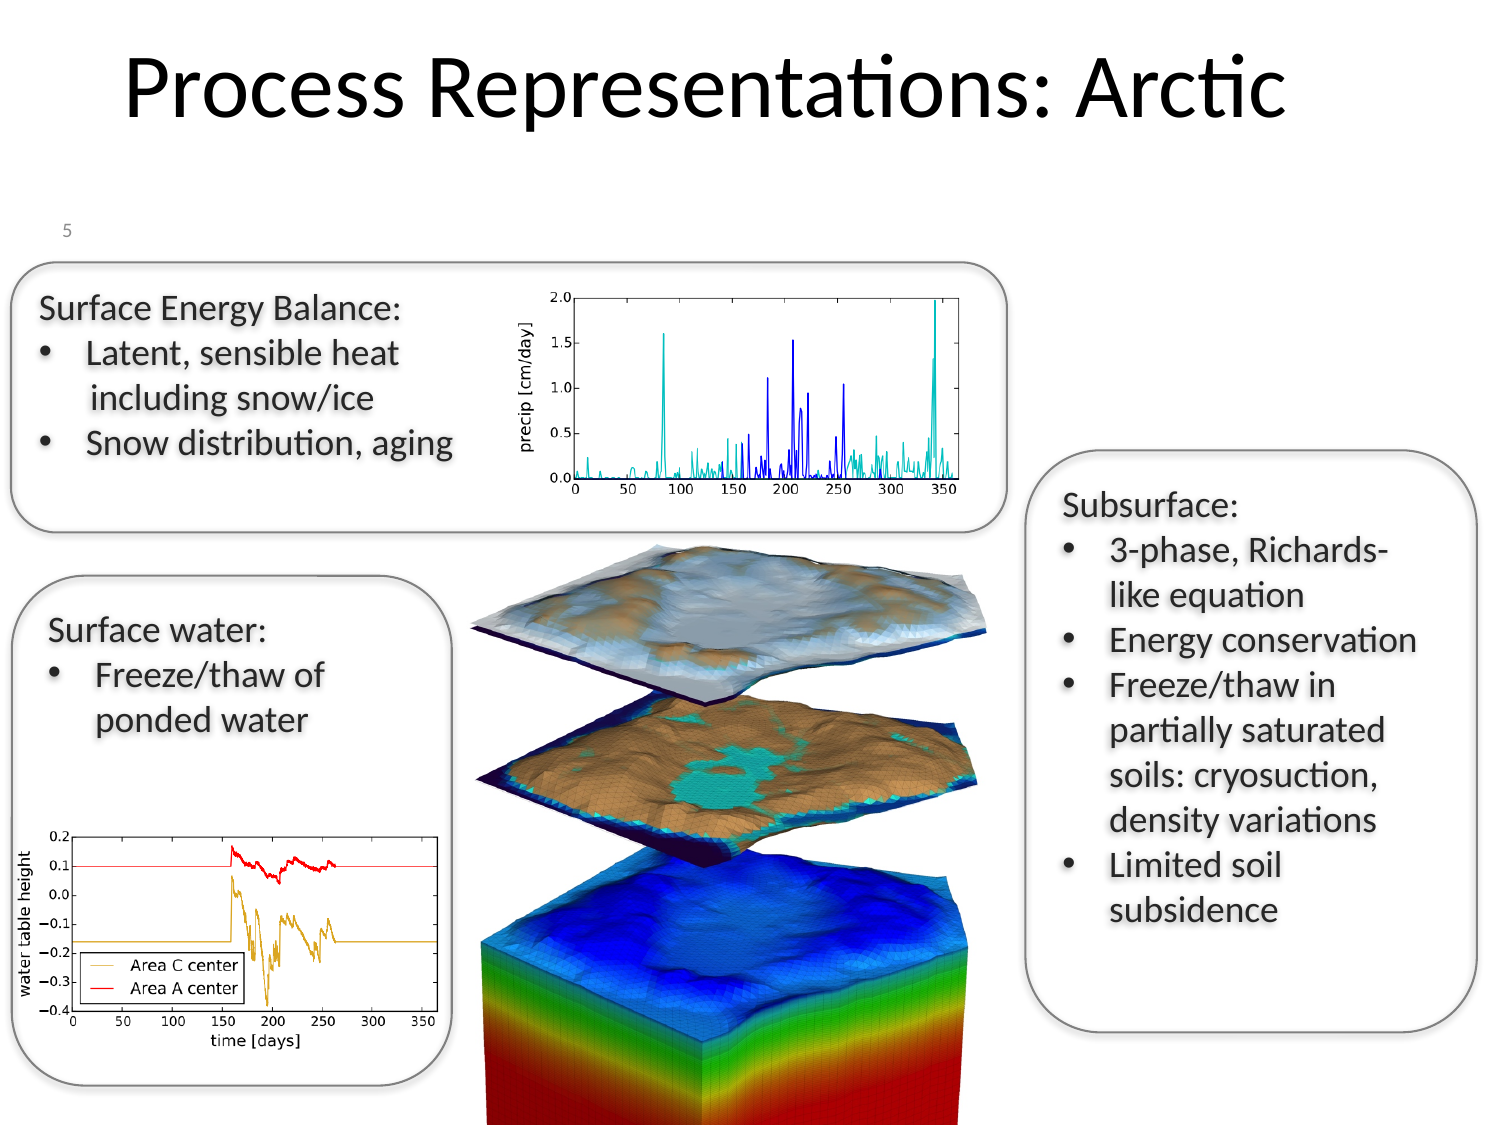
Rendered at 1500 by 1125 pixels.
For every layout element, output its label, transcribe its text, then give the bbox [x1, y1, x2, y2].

text_box Subsurface: 3-phase, Richards-like equation Energy conservation Freeze/thaw in partially saturated soils: cryosuction, density variations Limited soil subsidence [1024, 449, 1478, 1034]
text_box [10, 262, 1009, 533]
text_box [11, 575, 452, 1086]
text_box Process Representations: Arctic [37, 0, 1375, 163]
picture [466, 535, 988, 1125]
slide_number 5 [0, 208, 88, 249]
